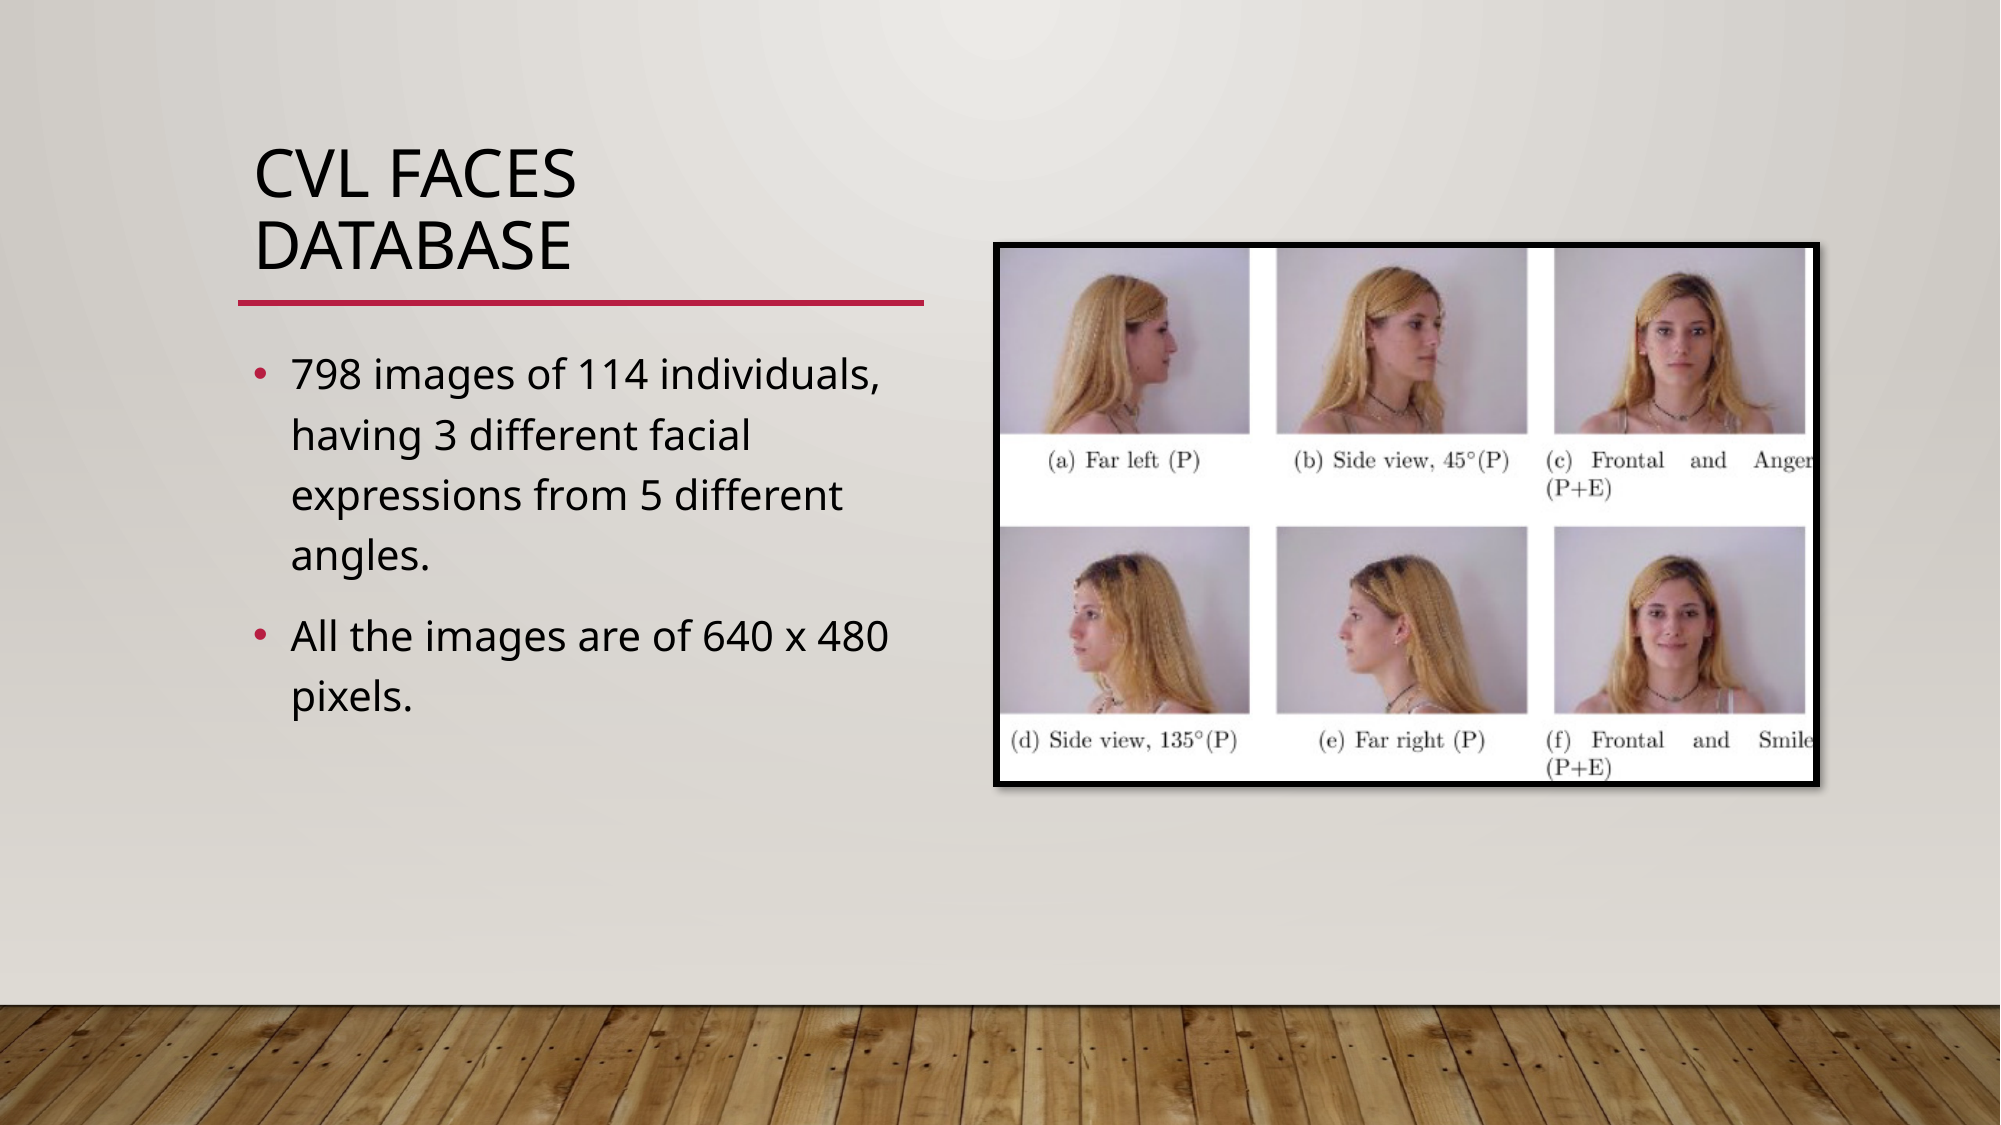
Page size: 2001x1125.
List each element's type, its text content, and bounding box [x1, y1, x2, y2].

picture [0, 1006, 2000, 1125]
picture [999, 247, 1814, 782]
text_box [0, 330, 2000, 1004]
title CVL Faces Database [238, 131, 924, 302]
text_box [0, 0, 2000, 330]
list 798 images of 114 individuals, having 3 different facial expressions from 5 different angles. All the images are of 640 x 480 pixels. [238, 330, 923, 897]
